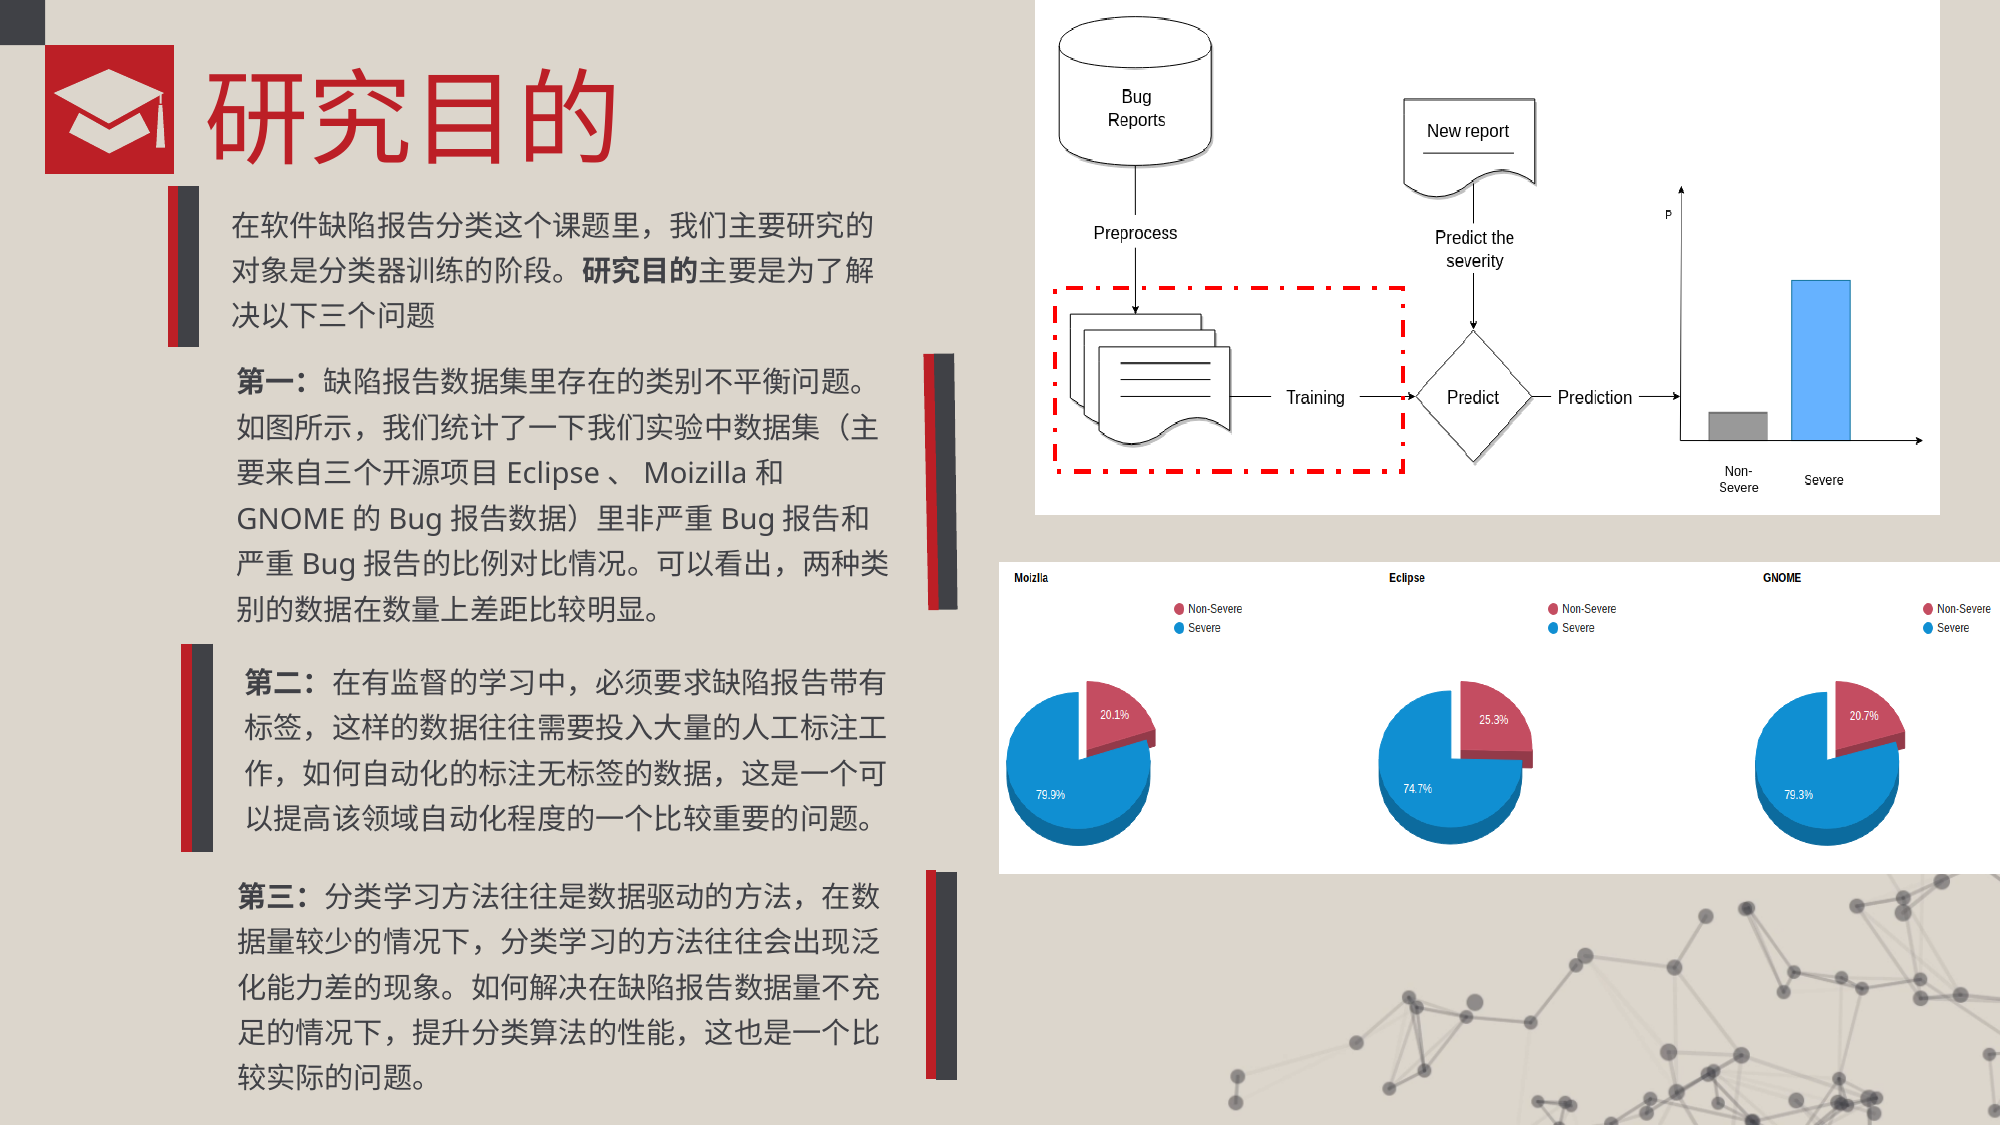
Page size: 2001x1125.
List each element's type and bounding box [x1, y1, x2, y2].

text_box [224, 347, 948, 631]
text_box [0, 0, 637, 186]
text_box [225, 861, 947, 1100]
text_box [186, 643, 916, 853]
picture [0, 0, 2000, 1125]
text_box [173, 186, 902, 348]
